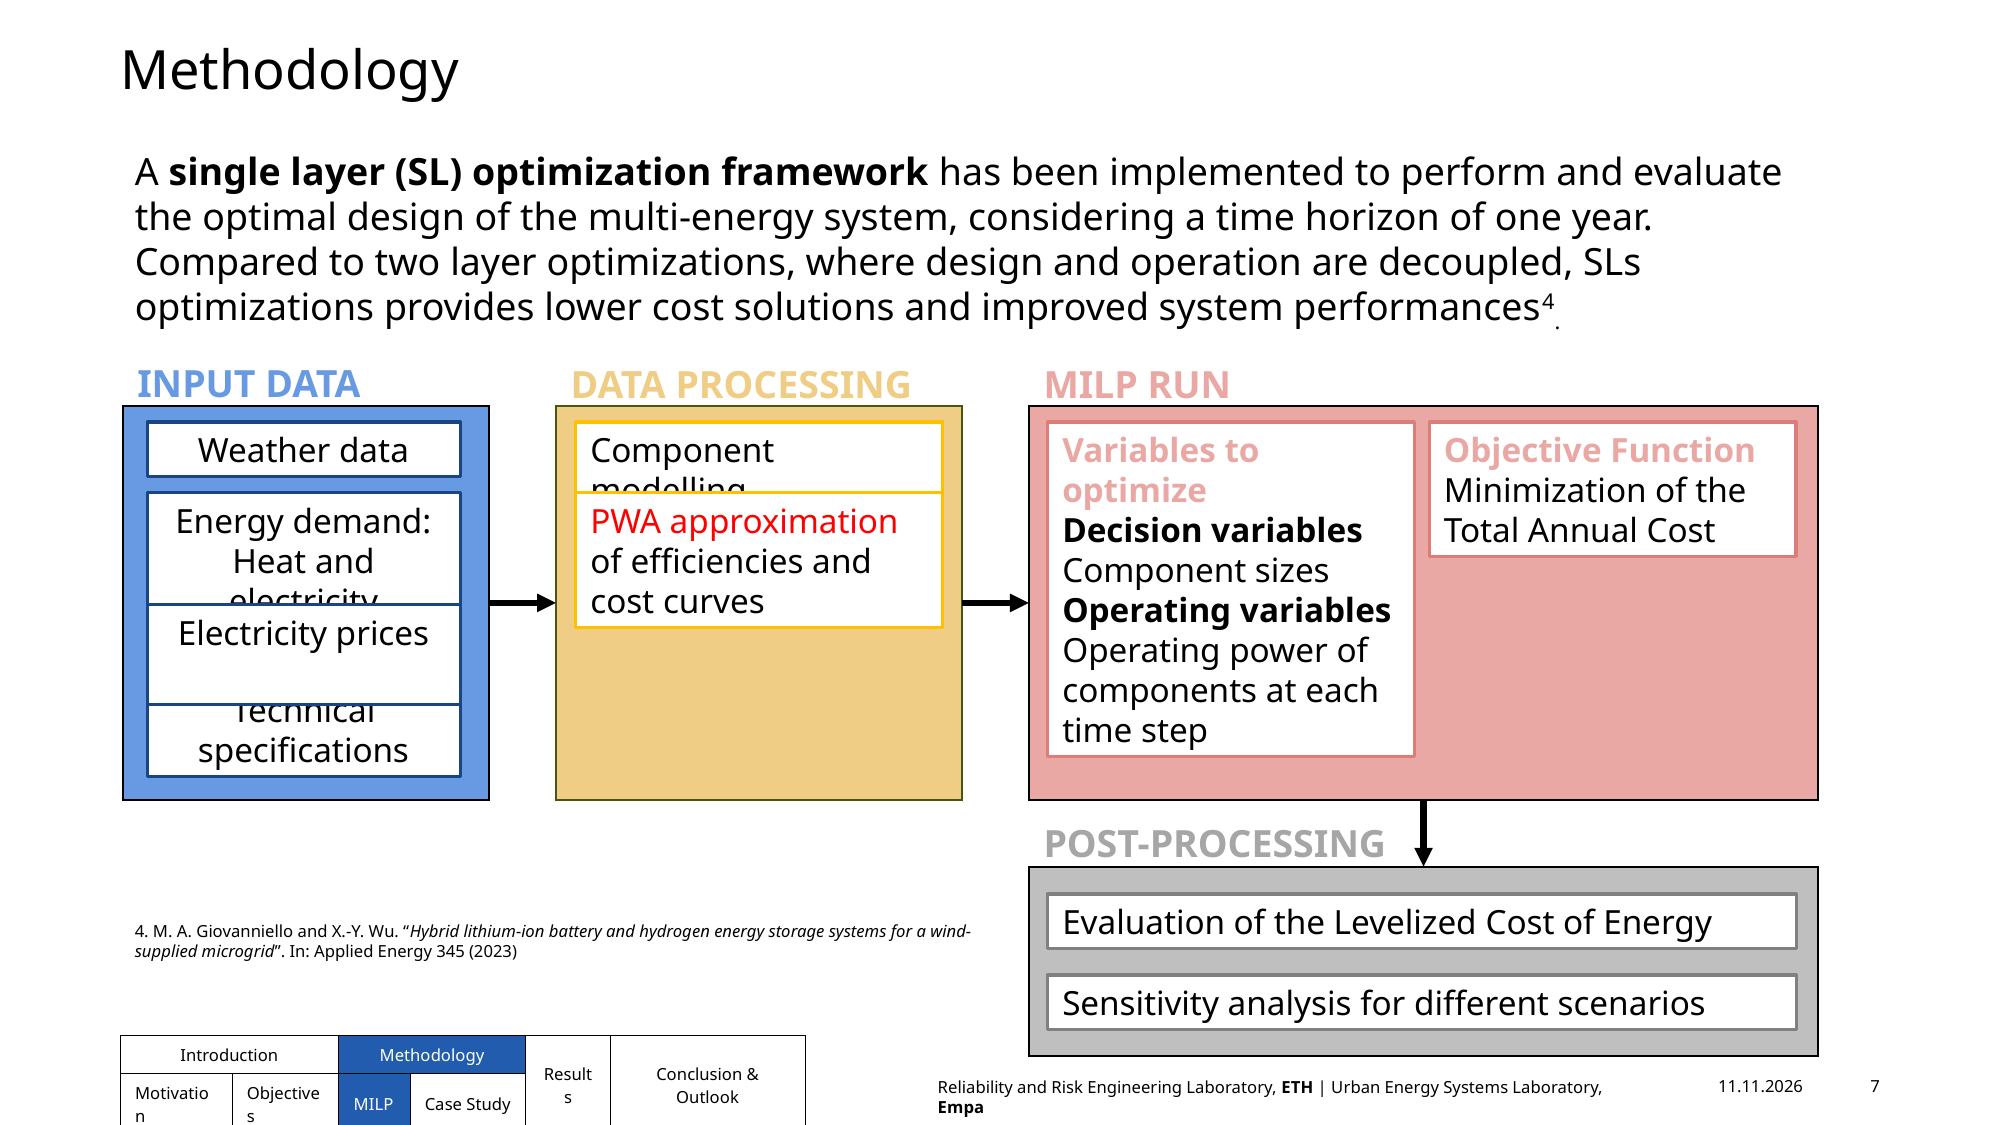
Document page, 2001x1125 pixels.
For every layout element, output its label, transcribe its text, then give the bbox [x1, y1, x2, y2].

text_box A single layer (SL) optimization framework has been implemented to perform and evaluate the optimal design of the multi-energy system, considering a time horizon of one year. Compared to two layer optimizations, where design and operation are decoupled, SLs optimizations provides lower cost solutions and improved system performances4. [120, 140, 1819, 342]
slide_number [1718, 1069, 1819, 1106]
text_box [122, 353, 1819, 1057]
slide_number 7 [1827, 1069, 1880, 1106]
title Methodology [120, 42, 1880, 191]
footer Reliability and Risk Engineering Laboratory, ETH | Urban Energy Systems Laboratory, Empa [923, 1069, 1624, 1106]
